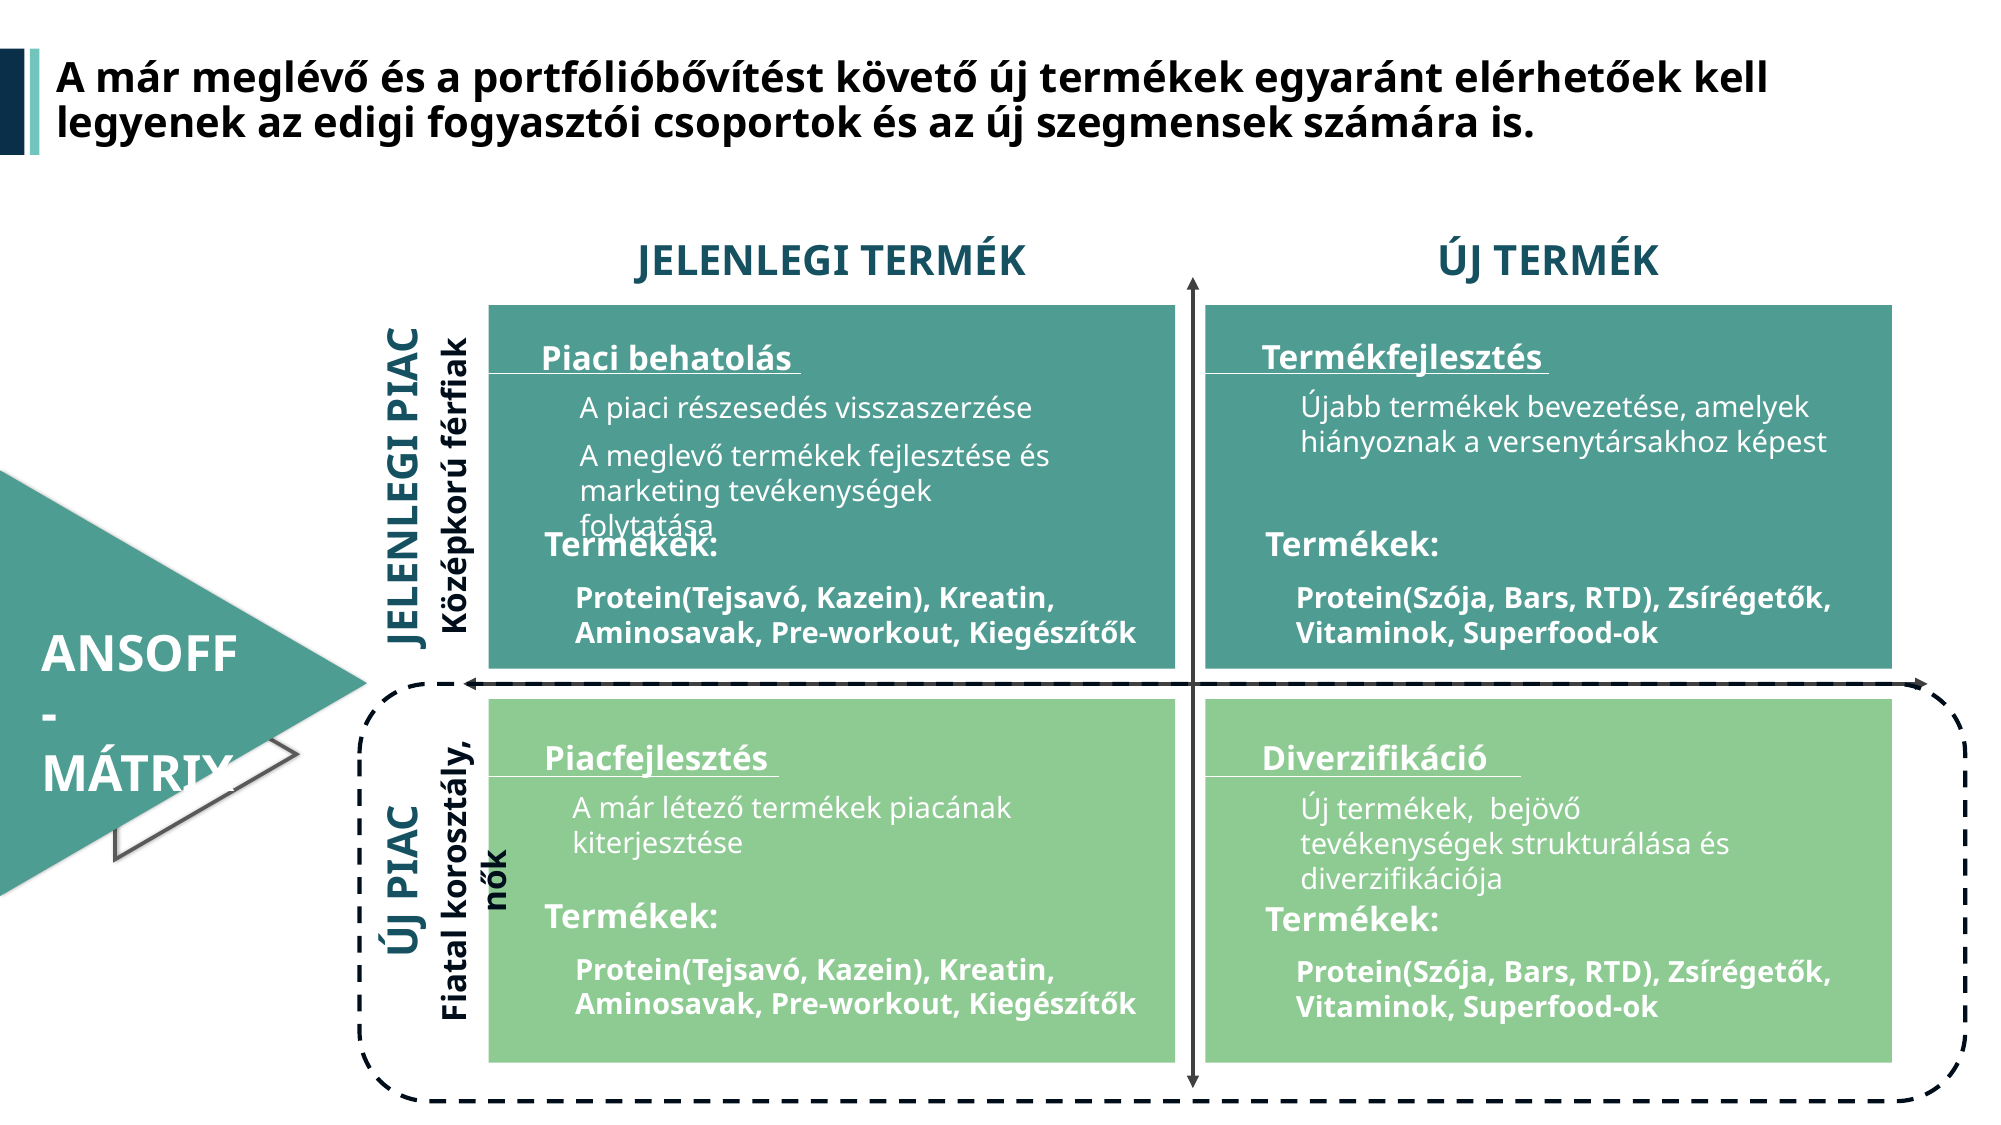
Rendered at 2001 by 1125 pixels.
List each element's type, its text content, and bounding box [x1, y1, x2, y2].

text_box Protein(Szója, Bars, RTD), Zsírégetők, Vitaminok, Superfood-ok [1281, 571, 1879, 657]
text_box Termékek: [529, 516, 780, 571]
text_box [0, 470, 368, 897]
text_box Középkorú férfiak [425, 305, 481, 669]
text_box Piaci behatolás A piaci részesedés visszaszerzése A meglevő termékek fejlesztése és marketing tevékenységek folytatása [526, 329, 1076, 632]
text_box Új termék [1205, 226, 1892, 292]
text_box Termékek: [1250, 516, 1501, 571]
text_box Jelenlegi termék [488, 226, 1176, 292]
text_box Termékfejlesztés Újabb termékek bevezetése, amelyek hiányoznak a versenytársakhoz képest [1246, 328, 1867, 631]
text_box Protein(Tejsavó, Kazein), Kreatin, Aminosavak, Pre-workout, Kiegészítők [560, 571, 1159, 657]
text_box [1204, 304, 1893, 670]
text_box Jelenlegi piac [368, 305, 425, 669]
text_box [488, 304, 1176, 670]
title A már meglévő és a portfólióbővítést követő új termékek egyaránt elérhetőek kell legyenek az edigi fogyasztói csoportok és az új szegmensek számára is. [41, 48, 1958, 155]
text_box Új piac [368, 699, 382, 717]
text_box [358, 682, 1967, 1103]
